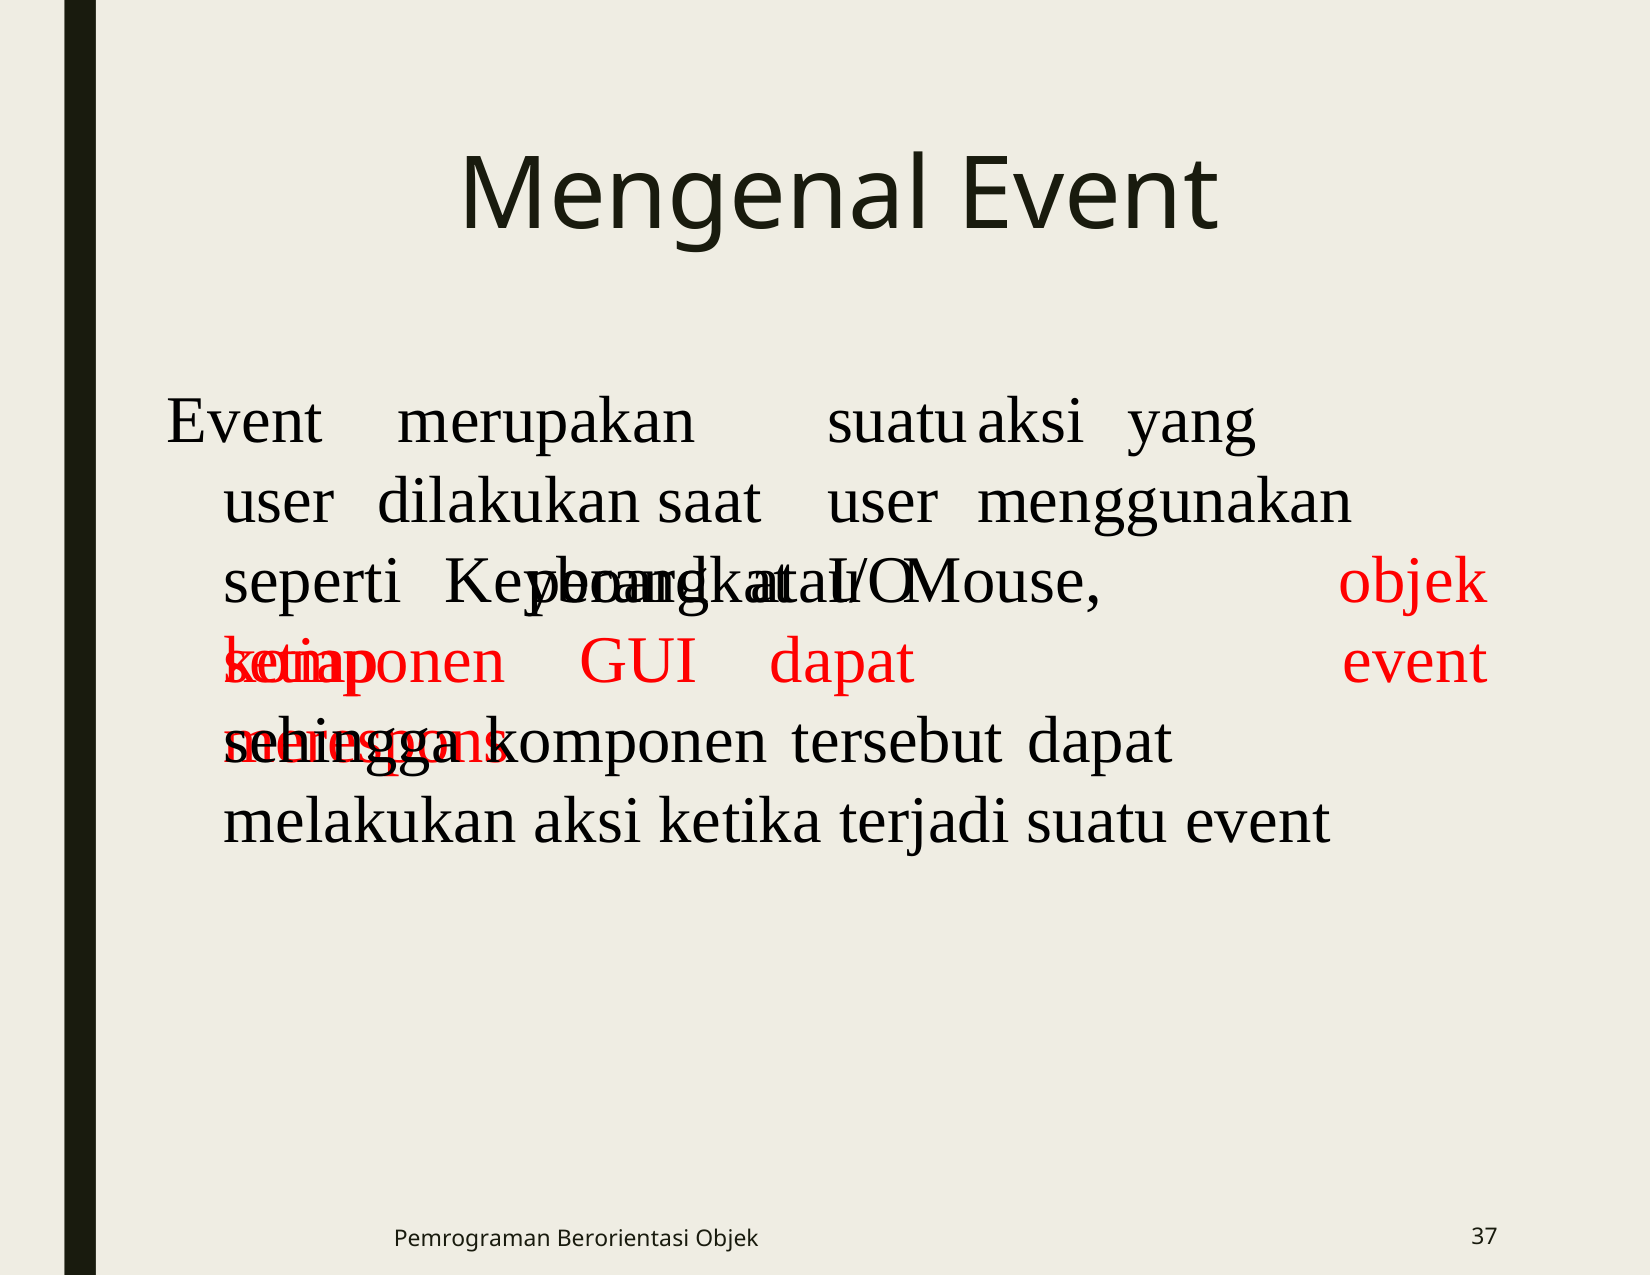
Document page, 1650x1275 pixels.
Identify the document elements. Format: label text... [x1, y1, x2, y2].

text_box merupakan suatu aksi yang dilakukan saat user menggunakan perangkat I/O [374, 375, 1490, 616]
footer Pemrograman Berorientasi Objek [391, 867, 1242, 1275]
text_box sehingga komponen tersebut dapat melakukan aksi ketika terjadi suatu event [221, 695, 1489, 856]
text_box komponen GUI dapat merespons [221, 615, 1273, 695]
text_box Event user [164, 375, 337, 536]
text_box seperti Keyboard atau Mouse, setiap [221, 535, 1300, 695]
title Mengenal Event [185, 127, 1485, 341]
text_box objek event [1336, 535, 1490, 696]
slide_number 37 [1281, 867, 1498, 1275]
